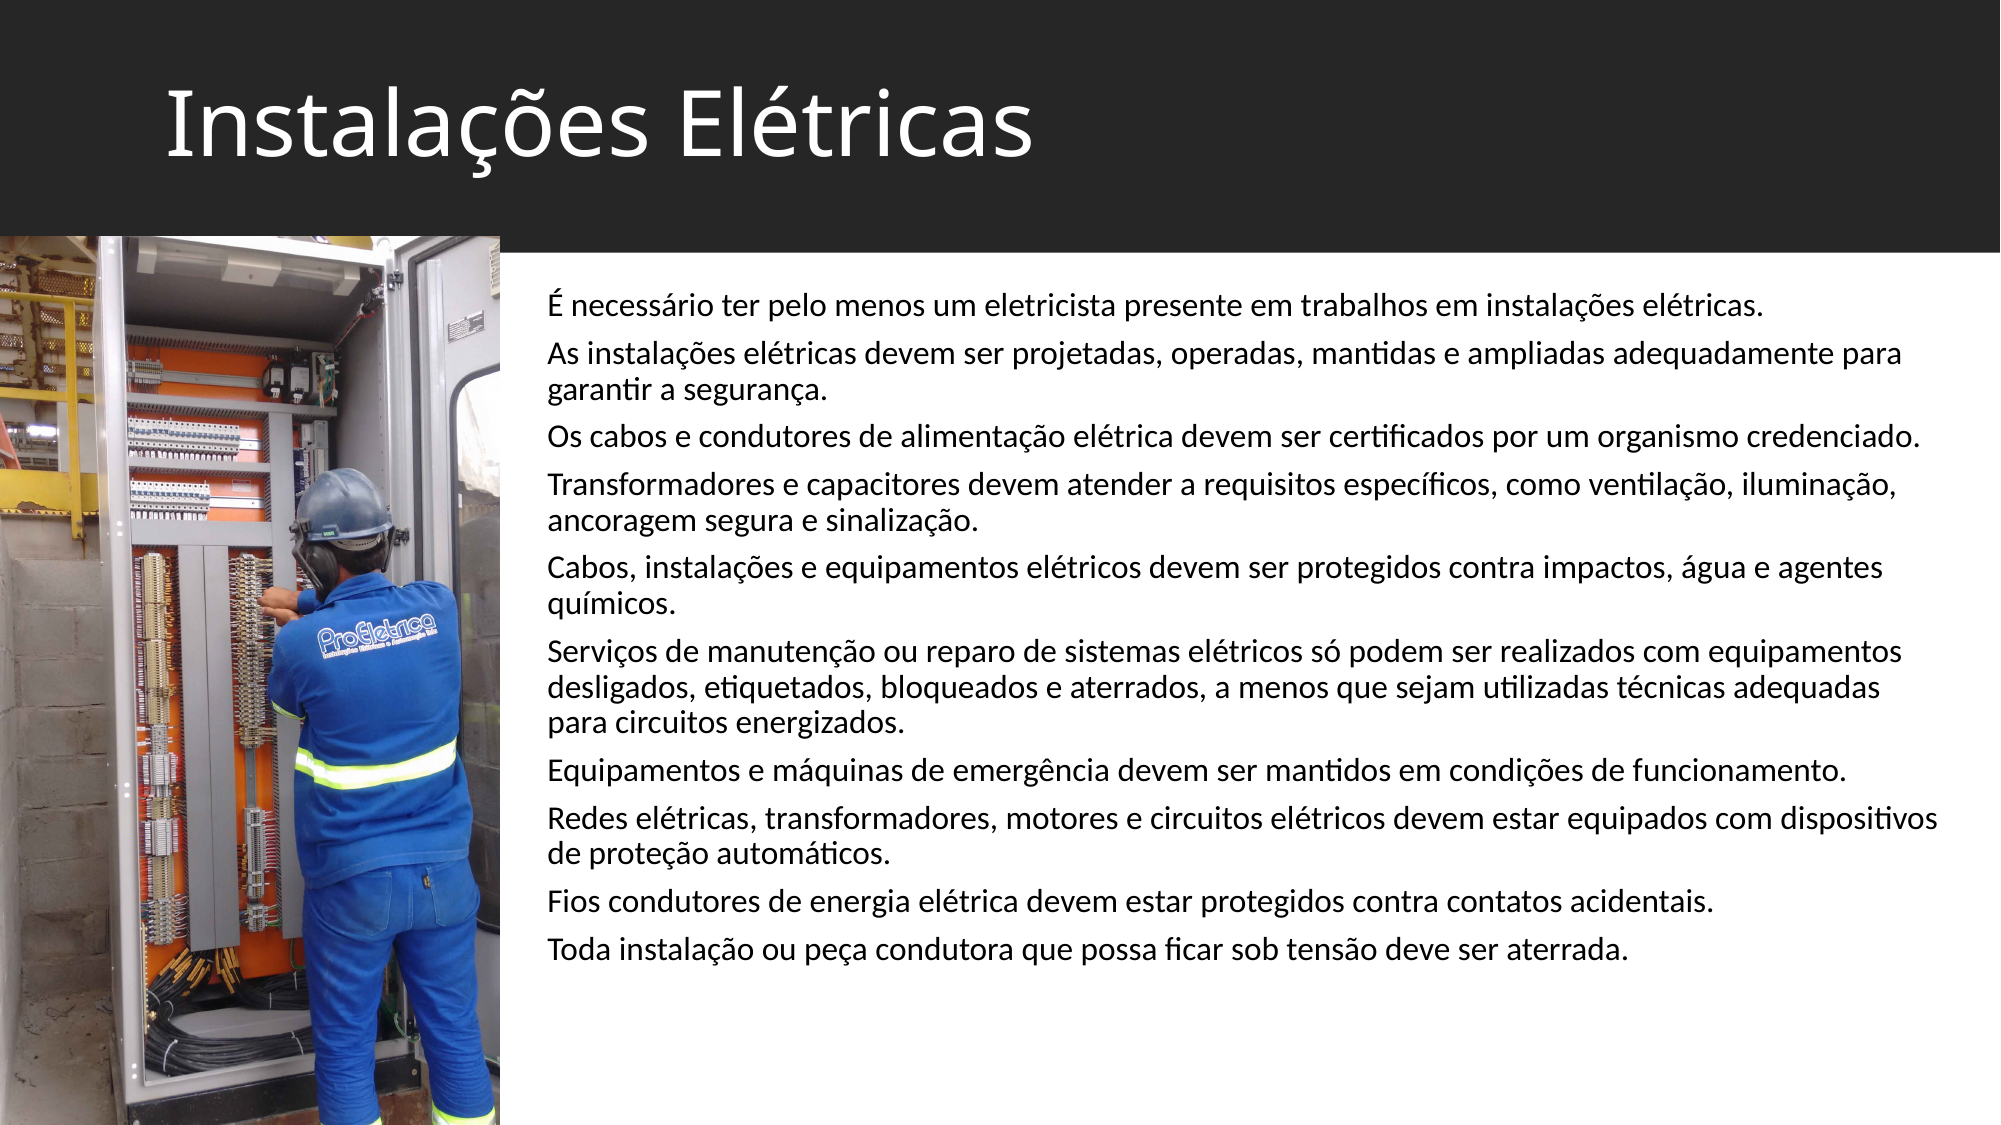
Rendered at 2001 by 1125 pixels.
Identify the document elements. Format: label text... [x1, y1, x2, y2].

picture [0, 236, 500, 1125]
text_box Instalações Elétricas [0, 0, 2000, 253]
list É necessário ter pelo menos um eletricista presente em trabalhos em instalações elétricas. As instalações elétricas devem ser projetadas, operadas, mantidas e ampliadas adequadamente para garantir a segurança. Os cabos e condutores de alimentação elétrica devem ser certificados por um organismo credenciado. Transformadores e capacitores devem atender a requisitos específicos, como ventilação, iluminação, ancoragem segura e sinalização. Cabos, instalações e equipamentos elétricos devem ser protegidos contra impactos, água e agentes químicos. Serviços de manutenção ou reparo de sistemas elétricos só podem ser realizados com equipamentos desligados, etiquetados, bloqueados e aterrados, a menos que sejam utilizadas técnicas adequadas para circuitos energizados. Equipamentos e máquinas de emergência devem ser mantidos em condições de funcionamento. Redes elétricas, transformadores, motores e circuitos elétricos devem estar equipados com dispositivos de proteção automáticos. Fios condutores de energia elétrica devem estar protegidos contra contatos acidentais. Toda instalação ou peça condutora que possa ficar sob tensão deve ser aterrada. [532, 280, 1956, 995]
